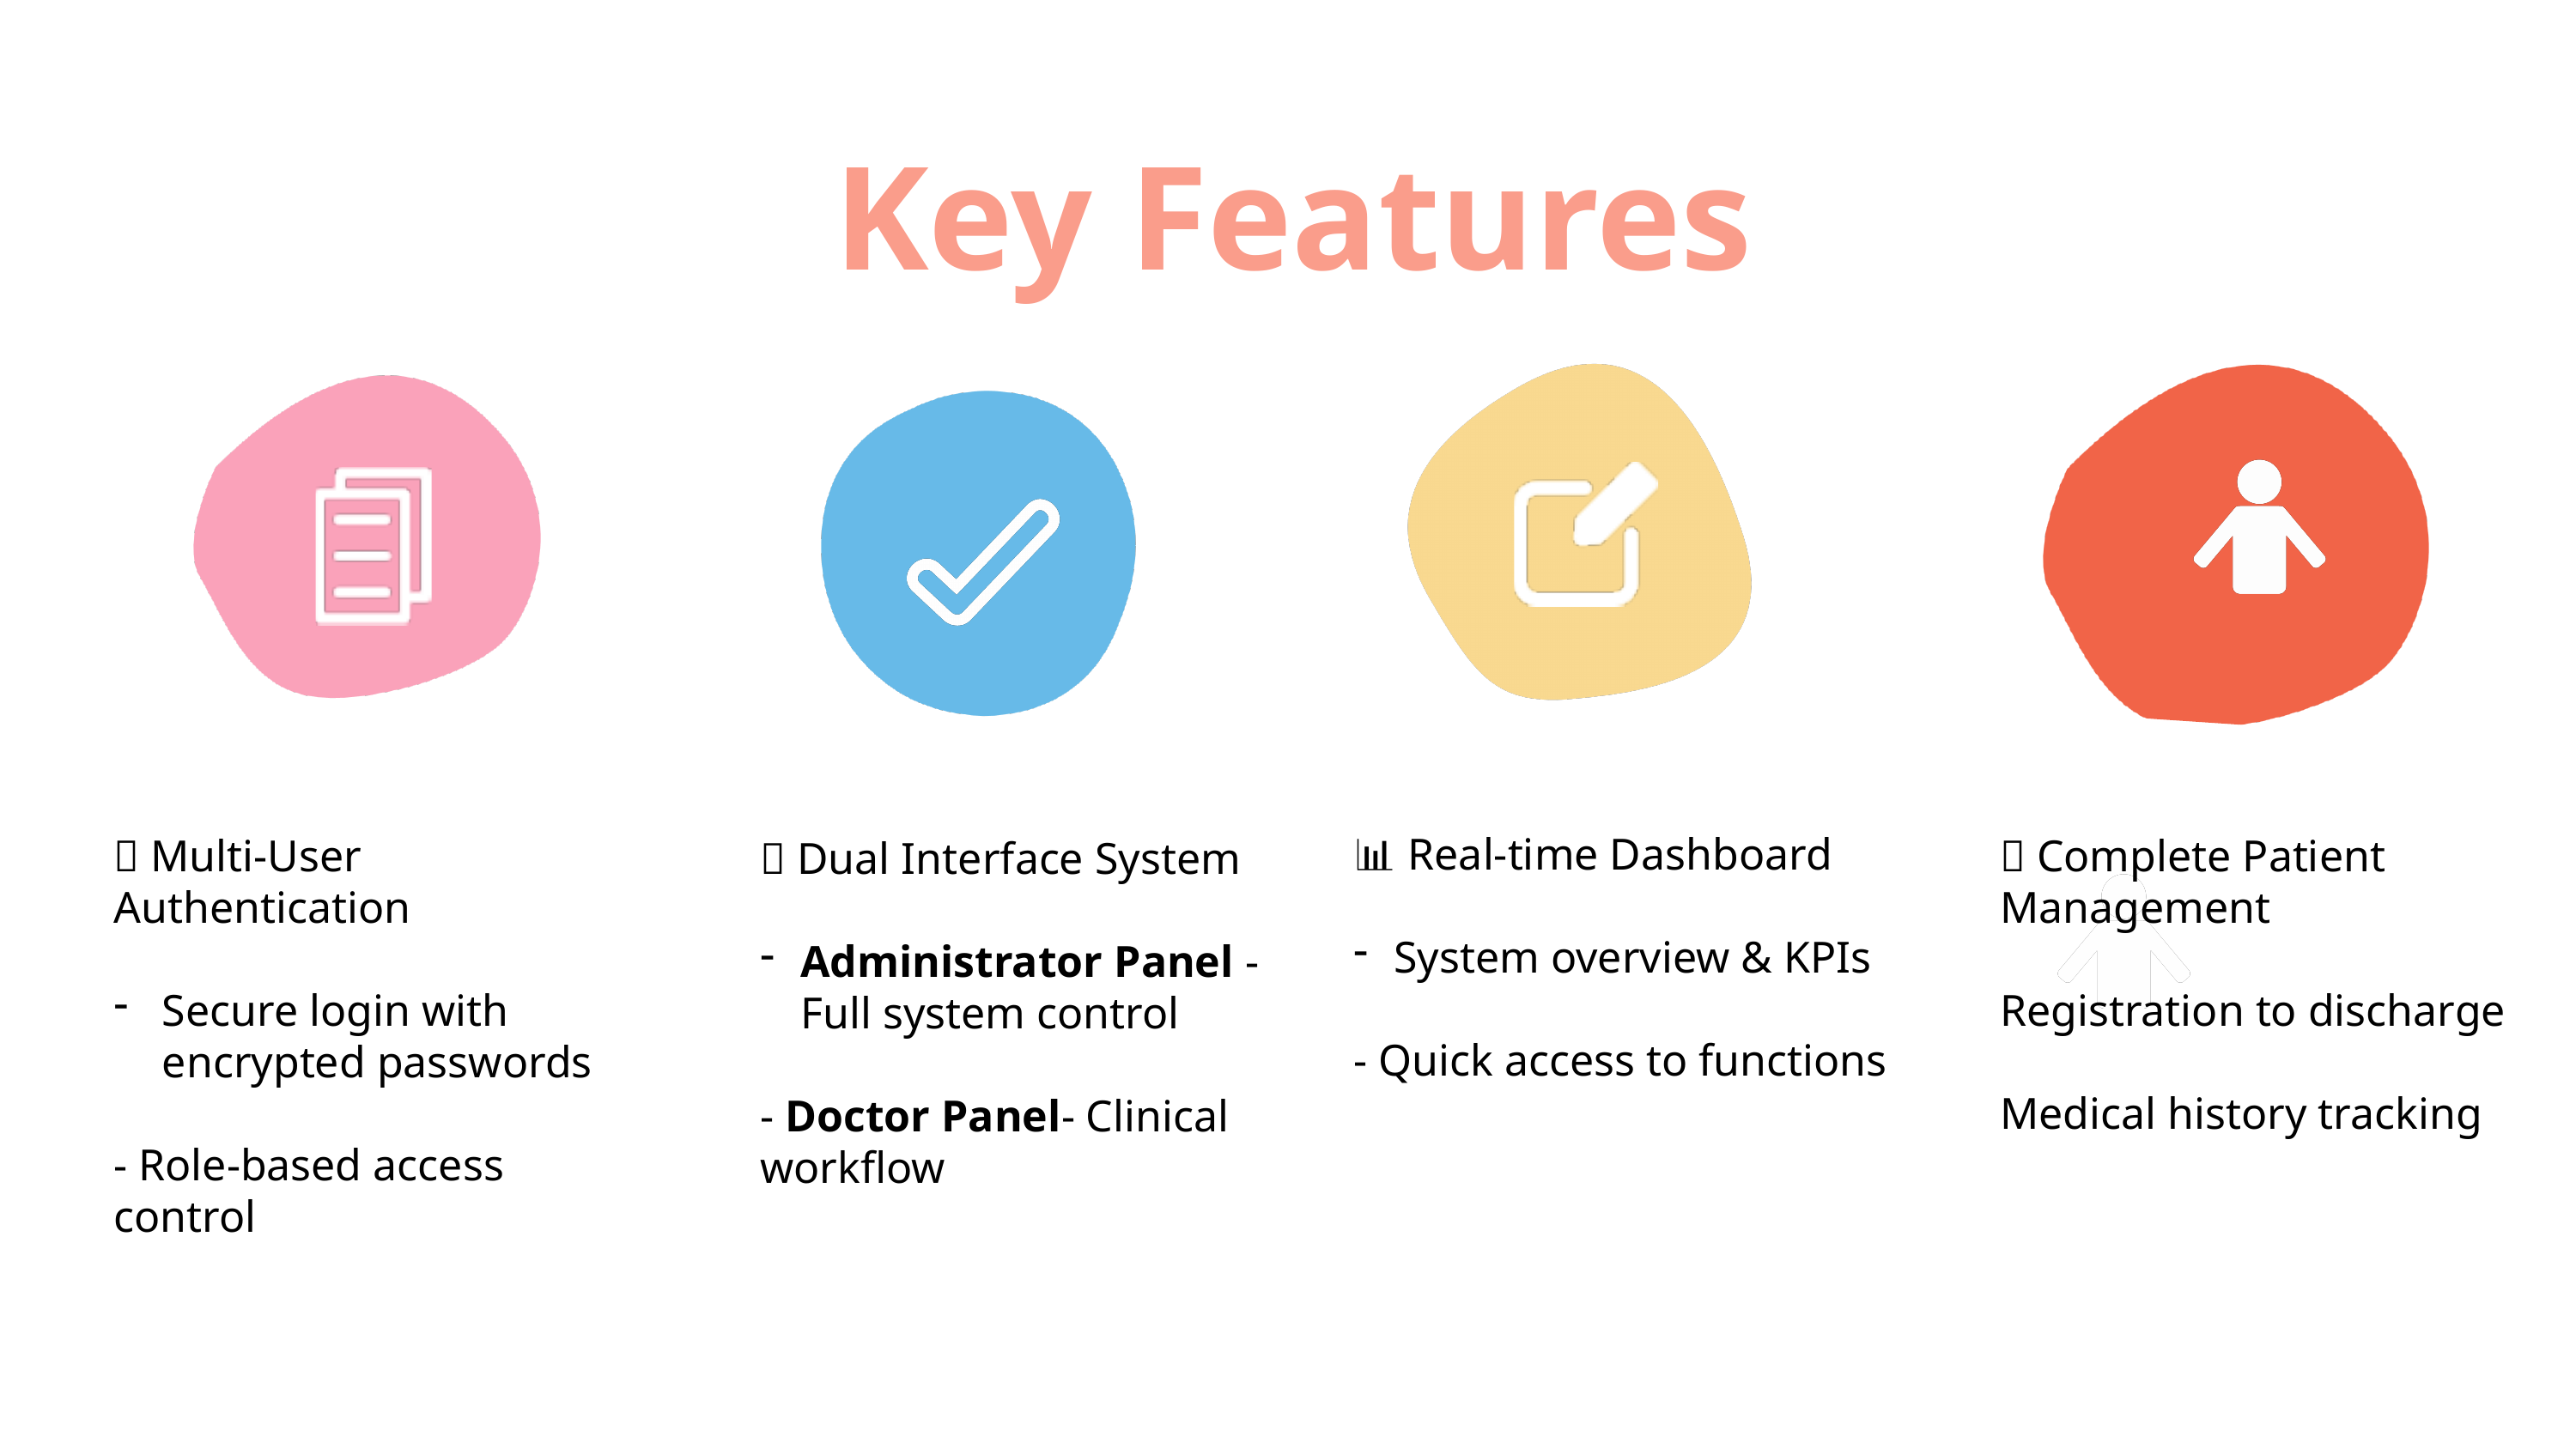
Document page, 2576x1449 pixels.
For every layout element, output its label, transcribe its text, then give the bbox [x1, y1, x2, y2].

text_box [1514, 462, 1659, 607]
text_box [2026, 331, 2461, 738]
text_box [2190, 458, 2328, 594]
text_box 🔐 Multi-User Authentication Secure login with encrypted passwords - Role-based access control [113, 828, 655, 1371]
text_box [905, 499, 1061, 626]
text_box 🏥 Complete Patient Management Registration to discharge Medical history tracking [2000, 828, 2541, 1268]
text_box [1384, 324, 1789, 707]
text_box [315, 467, 432, 626]
text_box [819, 391, 1147, 724]
text_box 👥 Dual Interface System Administrator Panel - Full system control - Doctor Panel- Clinical workflow [760, 831, 1302, 1245]
text_box [178, 345, 569, 707]
text_box 📊 Real-time Dashboard System overview & KPIs - Quick access to functions [1353, 827, 1895, 1137]
text_box Key Features [149, 119, 2438, 299]
